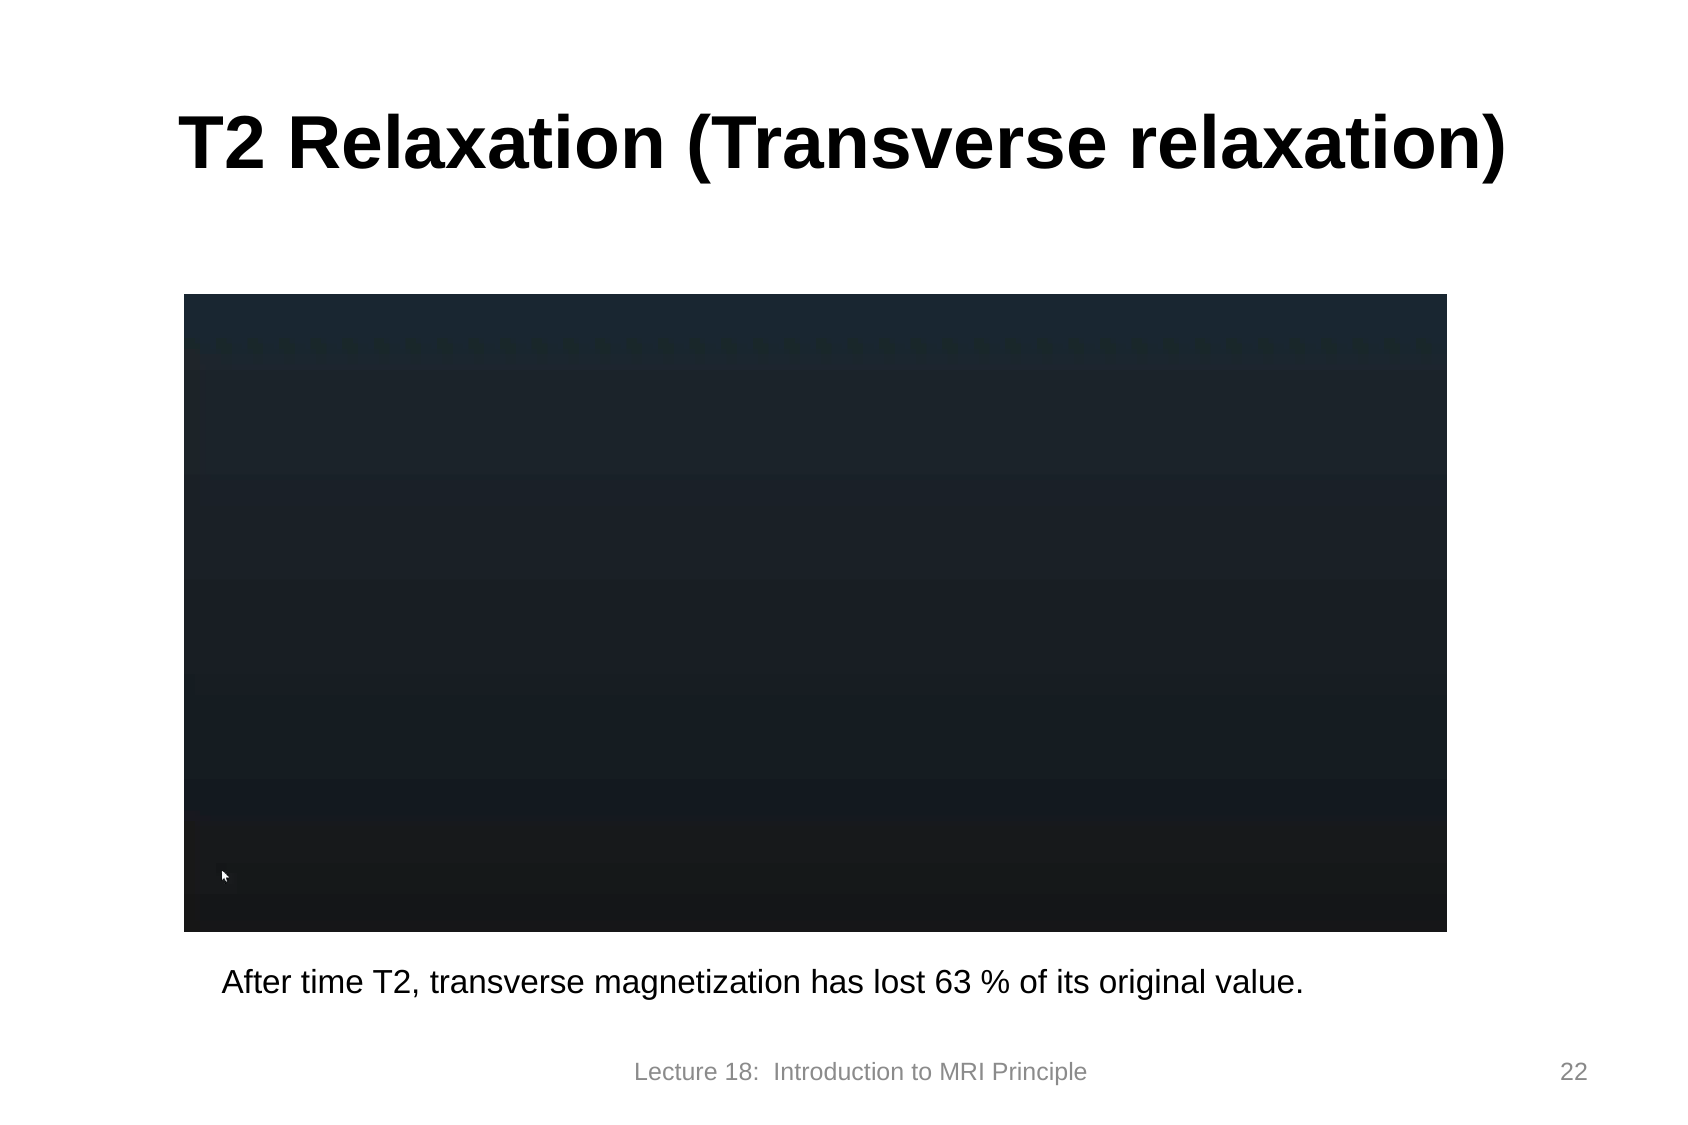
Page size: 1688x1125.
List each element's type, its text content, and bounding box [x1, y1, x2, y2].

text_box After time T2, transverse magnetization has lost 63 % of its original value. [206, 952, 1461, 1008]
slide_number 22 [1209, 1042, 1604, 1103]
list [183, 293, 1448, 933]
title T2 Relaxation (Transverse relaxation) [84, 45, 1604, 233]
footer Lecture 18: Introduction to MRI Principle [576, 1042, 1111, 1103]
